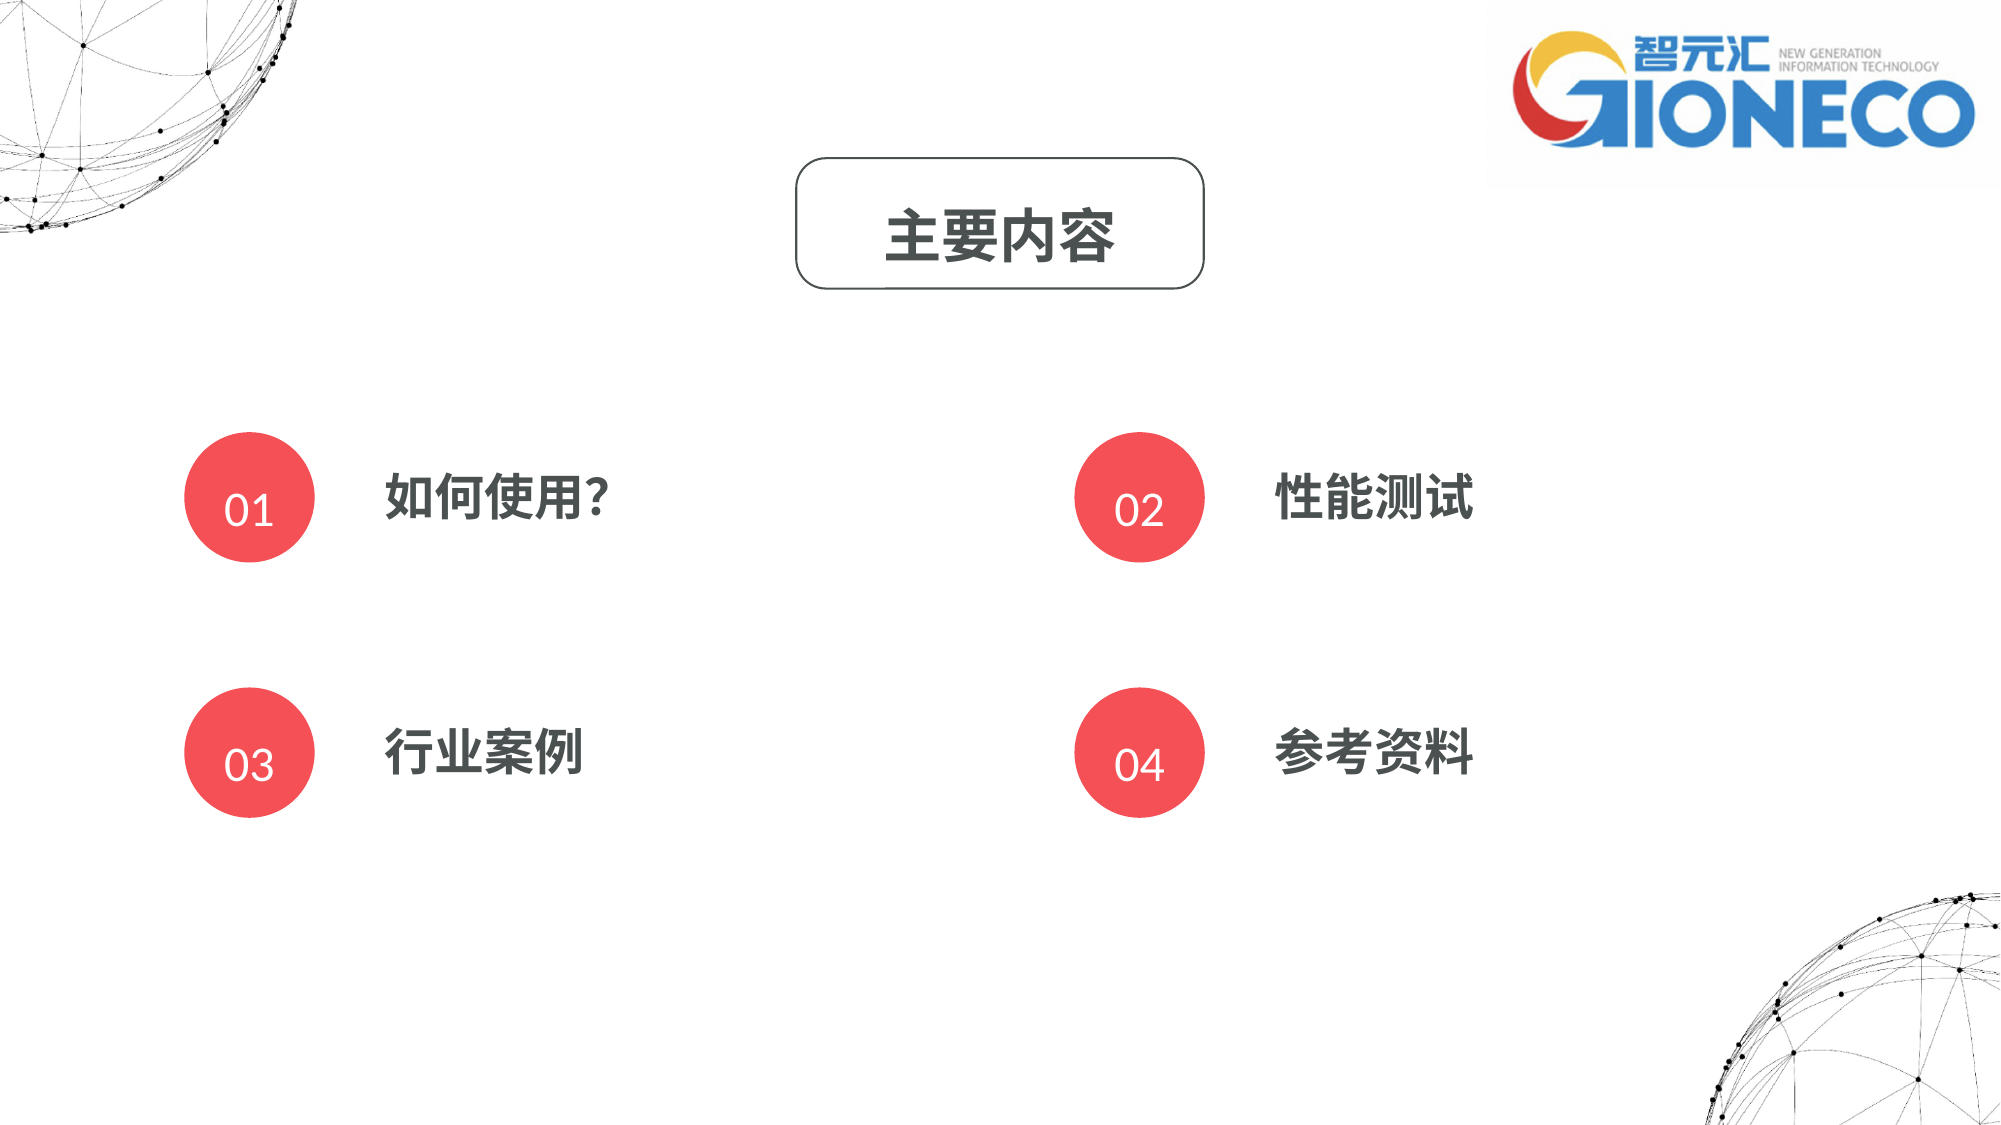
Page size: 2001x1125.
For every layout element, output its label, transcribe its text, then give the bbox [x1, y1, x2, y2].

text_box 01 [184, 432, 315, 563]
text_box 行业案例 [369, 695, 849, 783]
picture [1659, 417, 2001, 1124]
text_box 参考资料 [1260, 695, 1493, 783]
picture [1486, 0, 2000, 189]
text_box 如何使用？ [369, 439, 725, 528]
text_box 03 [184, 687, 315, 818]
text_box 性能测试 [1260, 439, 1594, 528]
text_box 02 [1074, 432, 1205, 563]
picture [0, 0, 342, 708]
text_box 04 [1074, 687, 1205, 818]
text_box 主要内容 [796, 158, 1204, 289]
